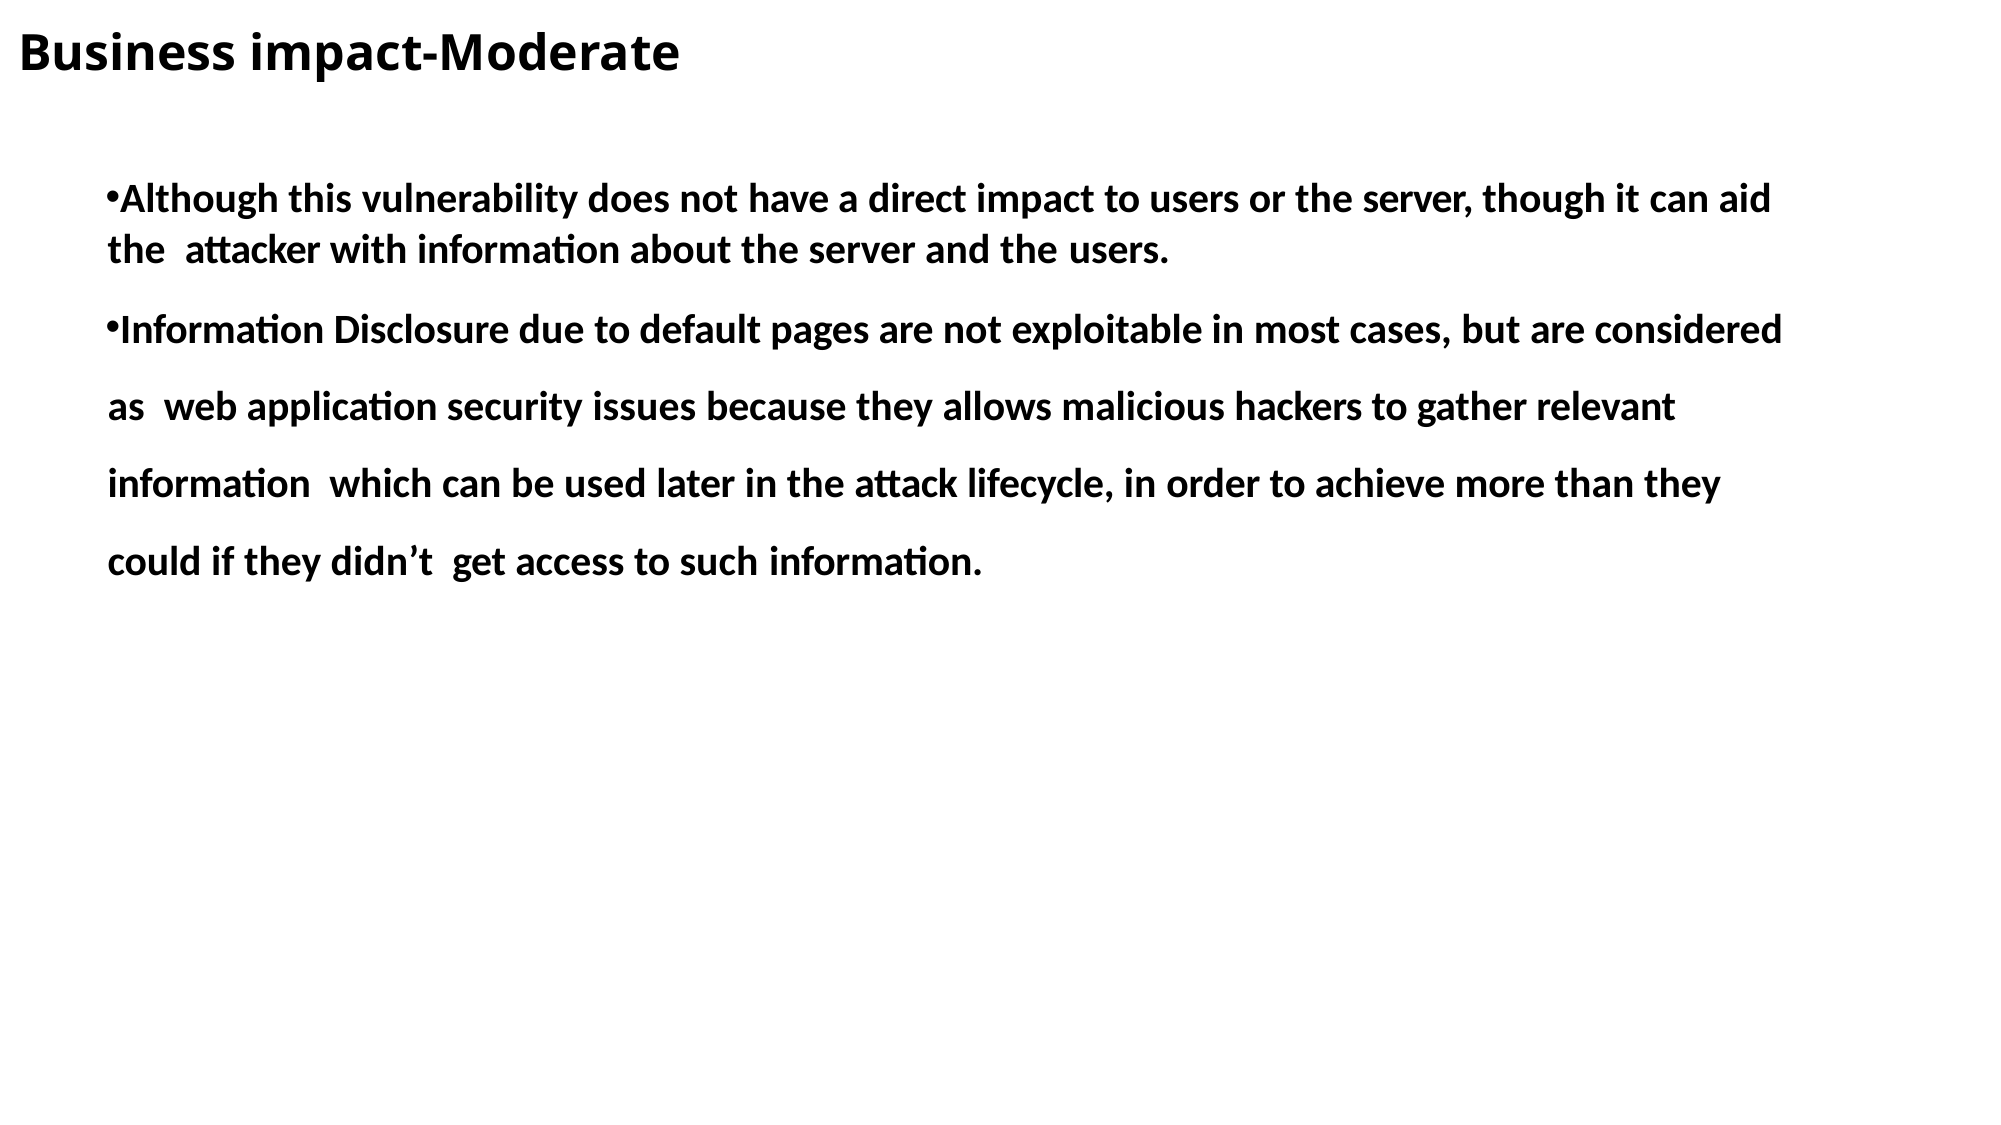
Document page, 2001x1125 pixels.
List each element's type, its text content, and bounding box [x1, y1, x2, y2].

title Business impact-Moderate [3, 0, 1729, 163]
list Although this vulnerability does not have a direct impact to users or the server, though it can aid the attacker with information about the server and the users. Information Disclosure due to default pages are not exploitable in most cases, but are considered as web application security issues because they allows malicious hackers to gather relevant information which can be used later in the attack lifecycle, in order to achieve more than they could if they didn’t get access to such information. [90, 162, 1816, 877]
